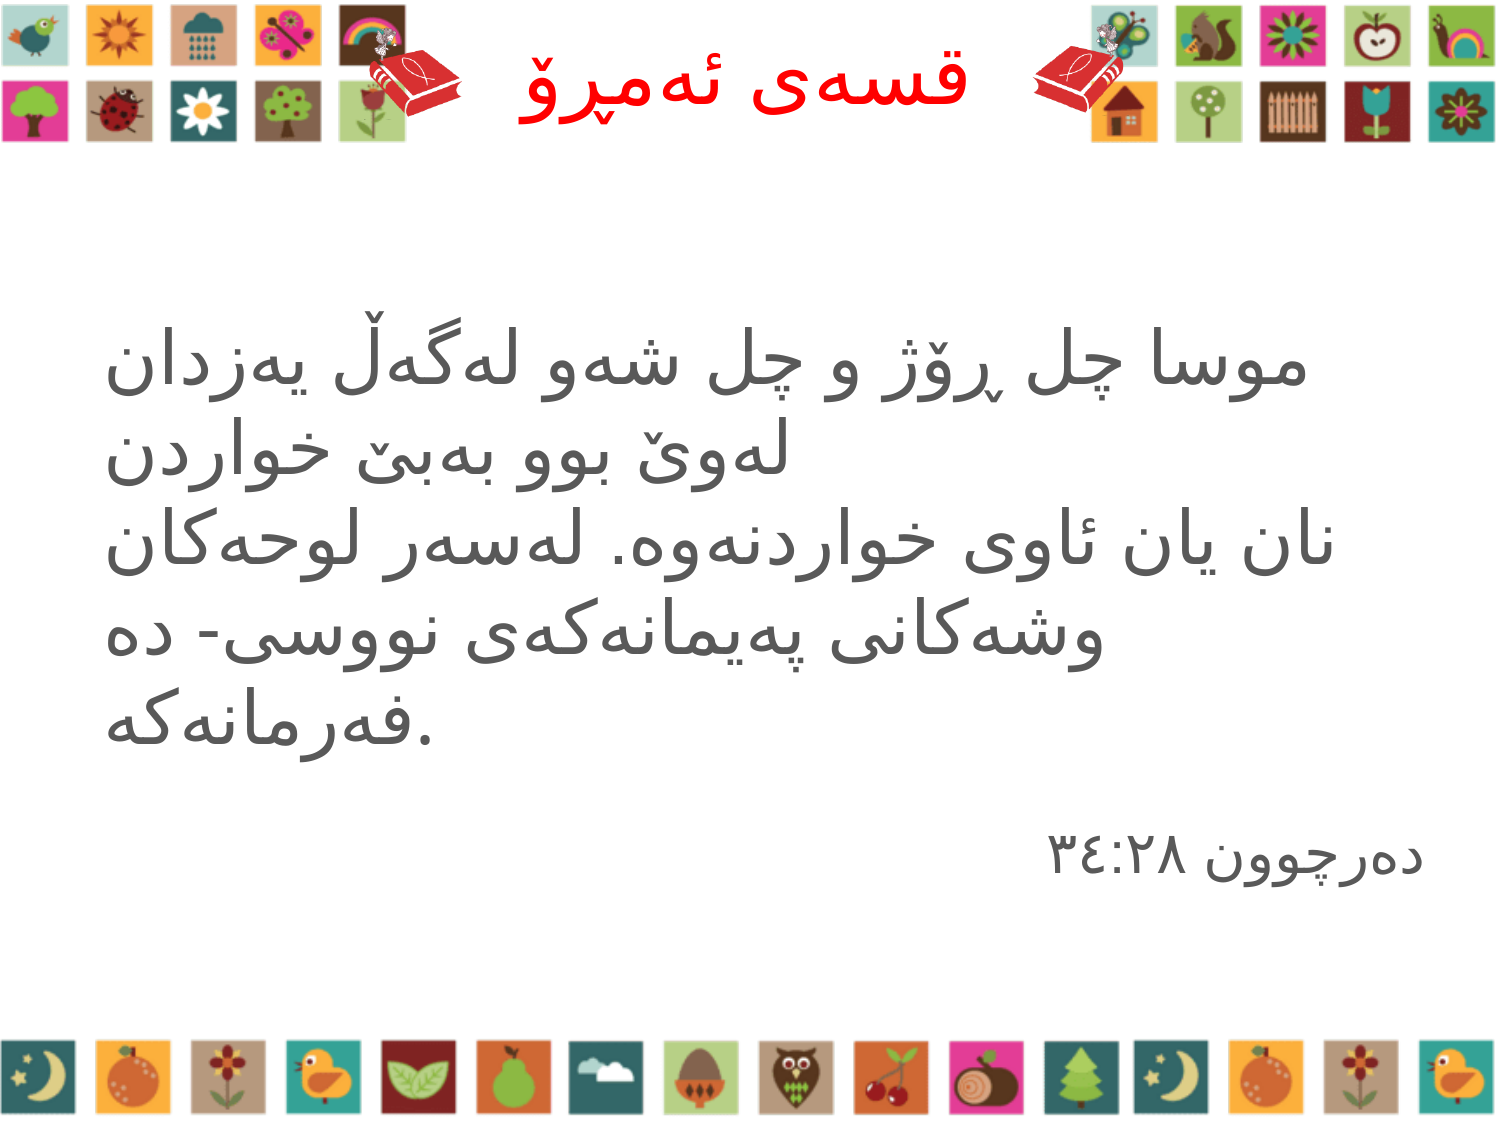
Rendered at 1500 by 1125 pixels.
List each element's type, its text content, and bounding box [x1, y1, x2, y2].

picture [1001, 3, 1500, 150]
text_box قسەی ئەمڕۆ [425, 13, 1078, 129]
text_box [0, 1028, 1500, 1118]
picture [0, 3, 494, 150]
text_box موسا چل ڕۆژ و چل شەو لەگەڵ یەزدان لەوێ بوو بەبێ خواردن نان یان ئاوی خواردنەوە. لەسەر لوحەکان وشەکانی پەیمانەکەی نووسی- دە فەرمانەکە. [88, 302, 1436, 768]
text_box دەرچوون ٣٤:٢٨ [808, 807, 1441, 893]
